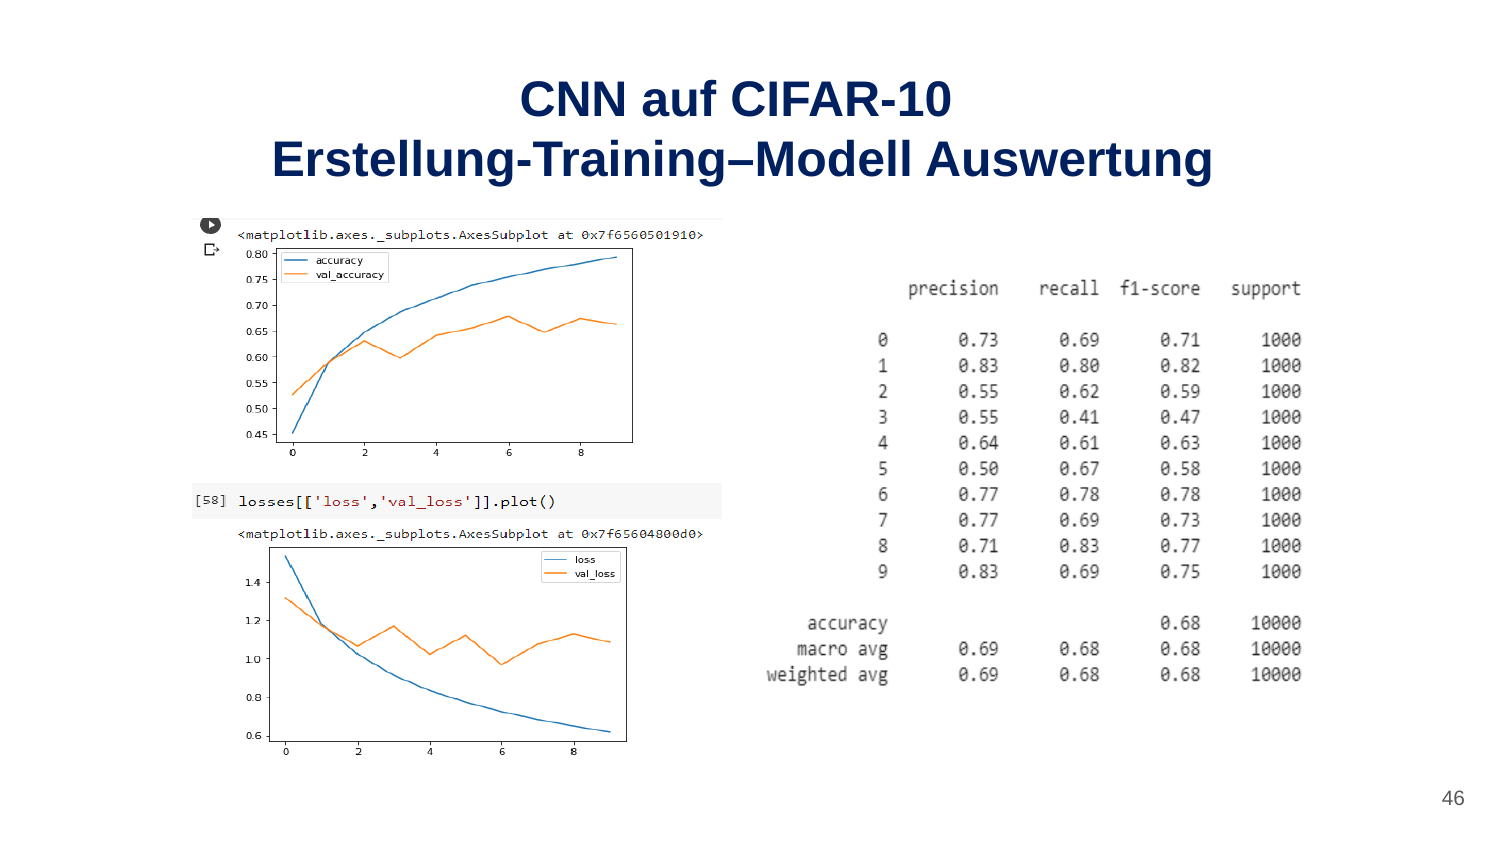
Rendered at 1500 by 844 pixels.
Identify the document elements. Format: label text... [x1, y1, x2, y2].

picture [192, 218, 722, 763]
title CNN auf CIFAR-10 Erstellung-Training–Modell Auswertung [208, 51, 1264, 188]
slide_number 46 [1389, 764, 1480, 830]
picture [749, 273, 1351, 707]
